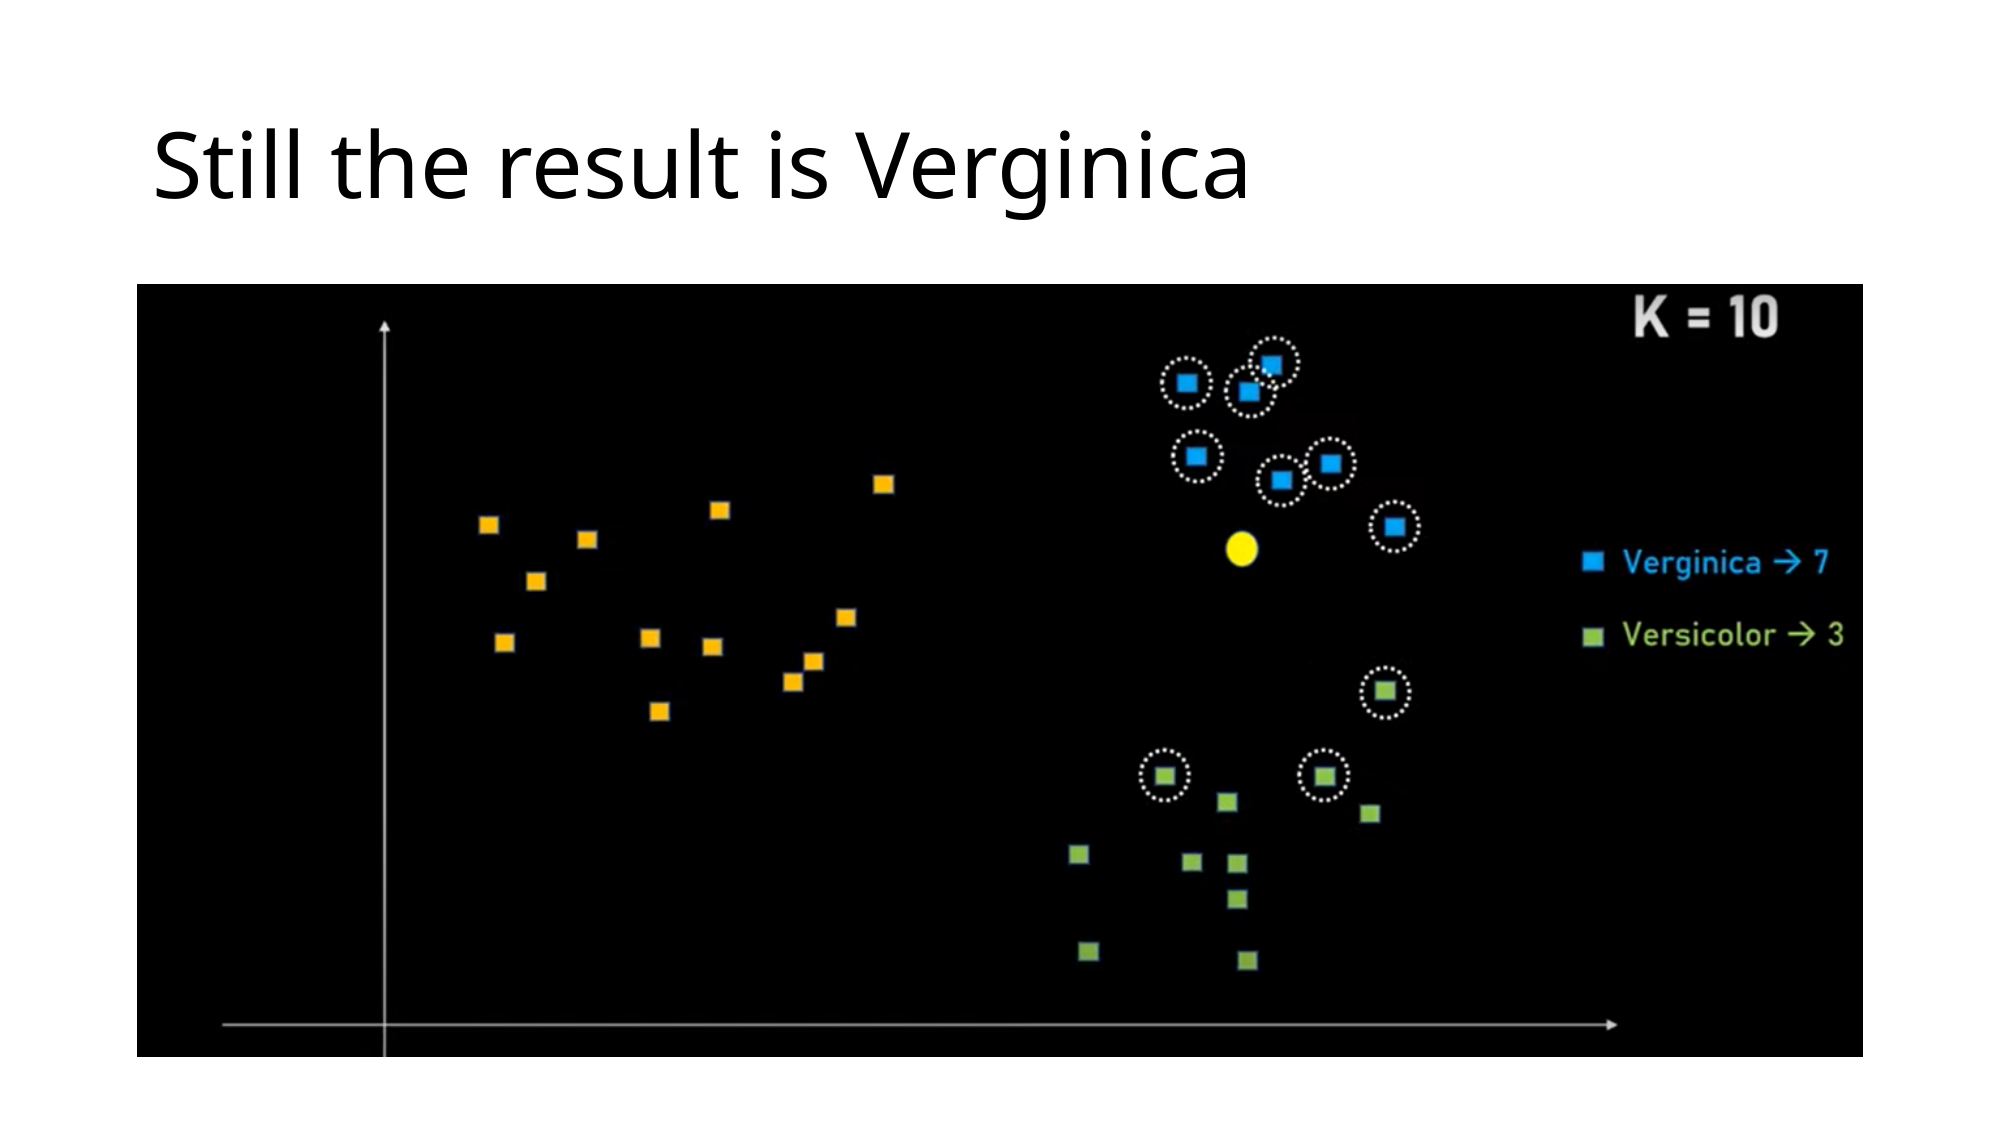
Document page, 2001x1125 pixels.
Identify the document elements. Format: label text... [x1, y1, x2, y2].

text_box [137, 284, 1863, 1057]
title Still the result is Verginica [137, 59, 1863, 278]
